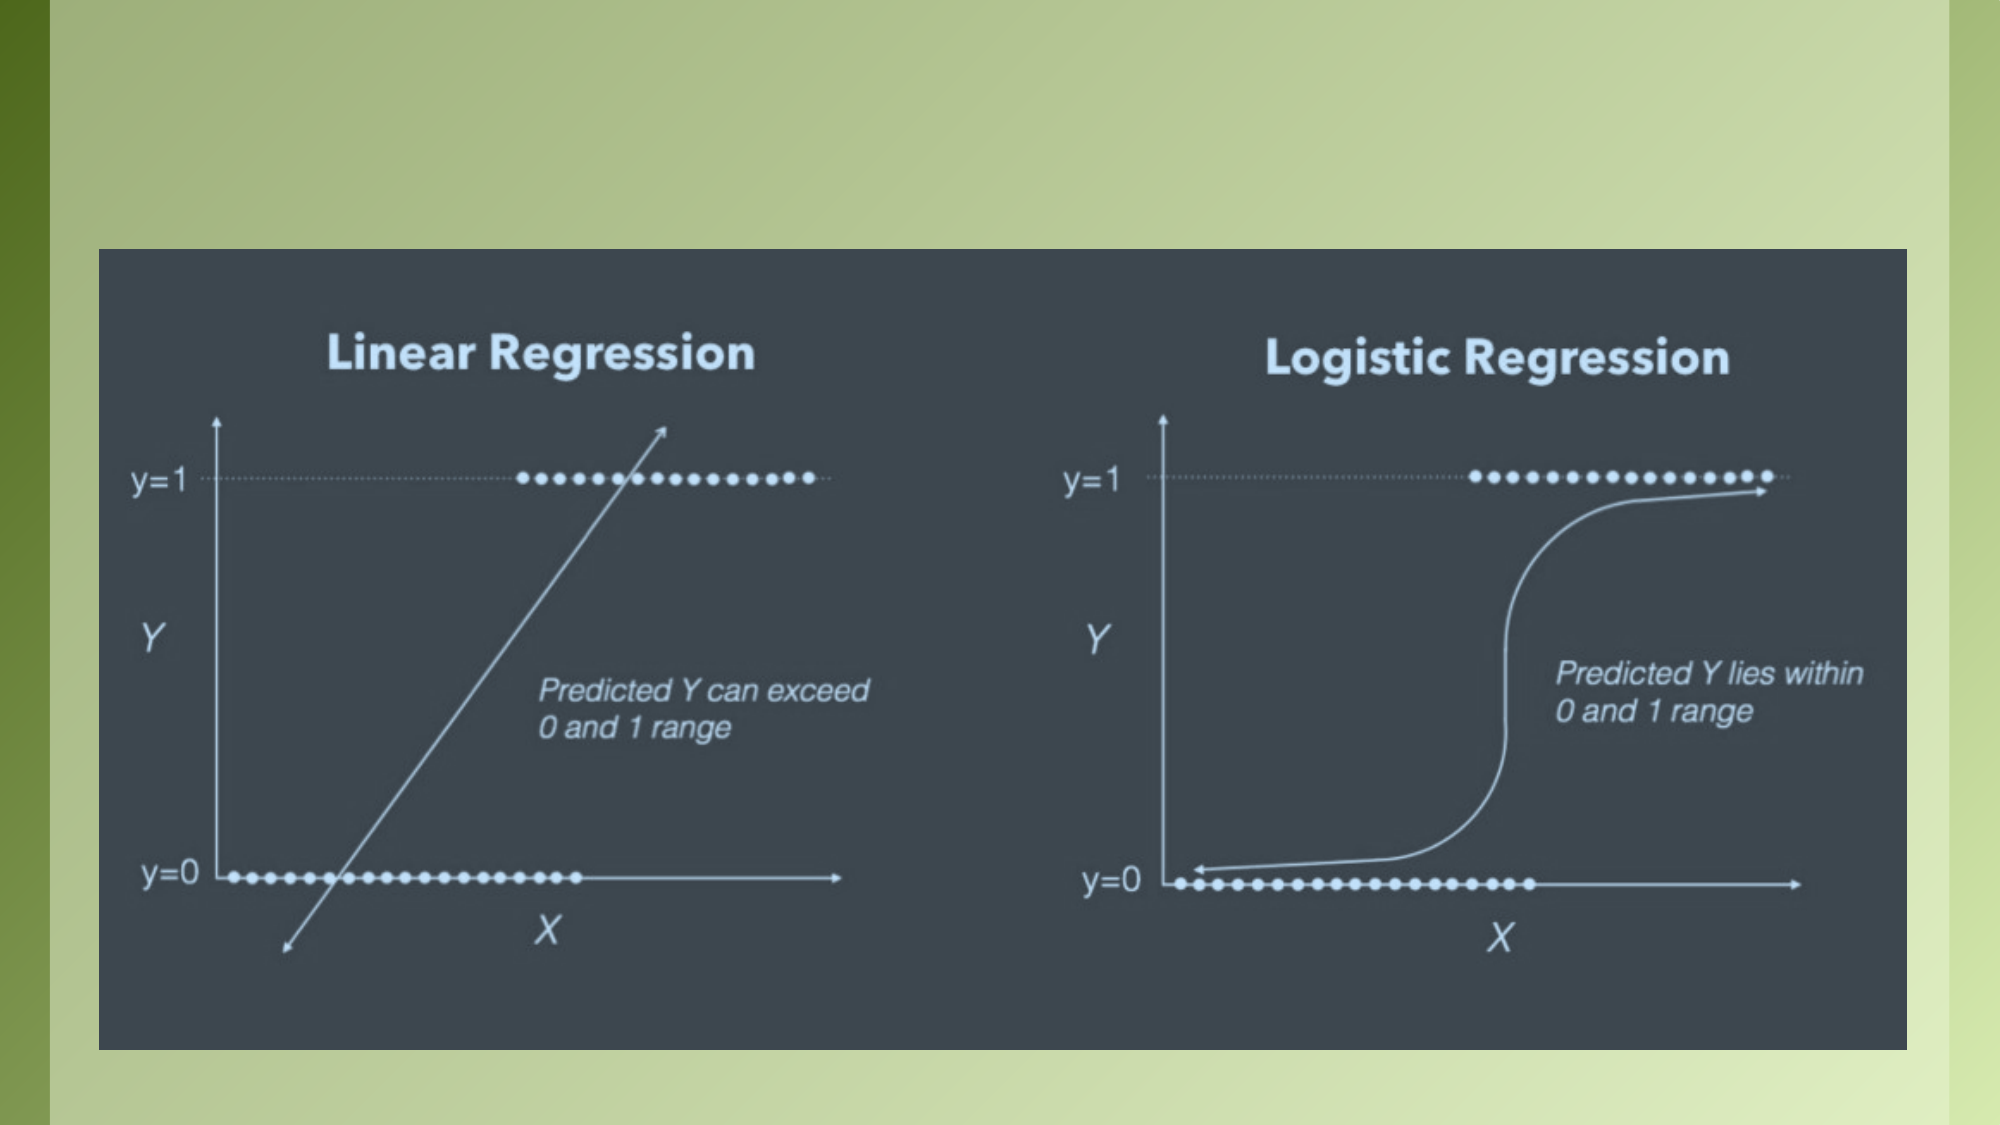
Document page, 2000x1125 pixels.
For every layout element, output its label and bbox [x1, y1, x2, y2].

picture [99, 249, 1907, 1050]
